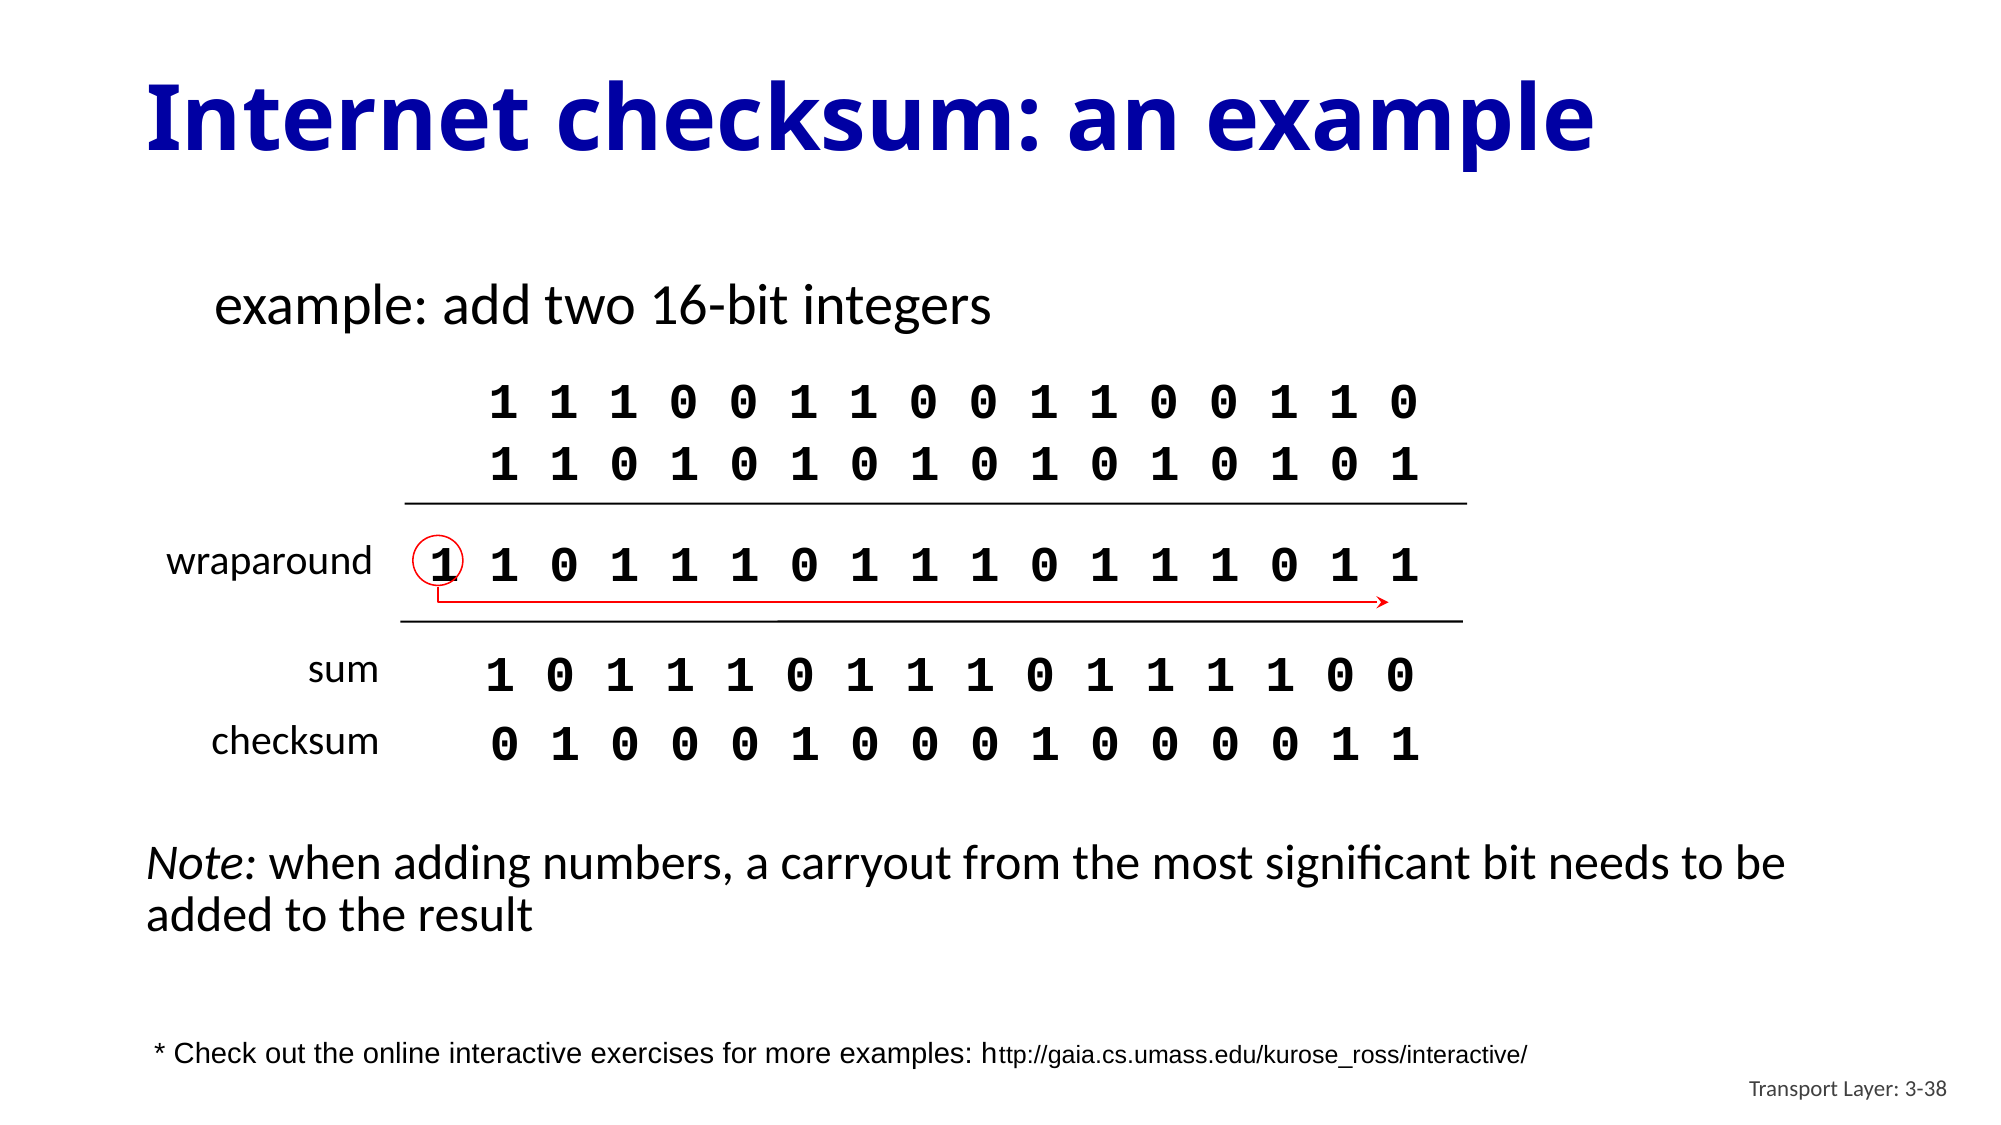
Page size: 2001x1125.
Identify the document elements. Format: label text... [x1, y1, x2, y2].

text_box 1 0 1 1 1 0 1 1 1 0 1 1 1 1 0 0 [410, 633, 1430, 709]
text_box * Check out the online interactive exercises for more examples: http://gaia.cs.umass.edu/kurose_ross/interactive/ [139, 1026, 1757, 1077]
text_box [437, 586, 1389, 609]
text_box example: add two 16-bit integers [199, 238, 1475, 689]
text_box sum [293, 633, 395, 699]
text_box Note: when adding numbers, a carryout from the most significant bit needs to be added to the result [130, 831, 1832, 1009]
text_box checksum [196, 705, 395, 771]
title Internet checksum: an example [131, 47, 1952, 195]
text_box 1 1 0 1 1 1 0 1 1 1 0 1 1 1 0 1 1 [414, 523, 1435, 599]
text_box wraparound [151, 525, 389, 590]
text_box 0 1 0 0 0 1 0 0 0 1 0 0 0 0 1 1 [415, 703, 1435, 779]
text_box 1 1 0 1 0 1 0 1 0 1 0 1 0 1 0 1 [474, 423, 1435, 499]
text_box 1 1 1 0 0 1 1 0 0 1 1 0 0 1 1 0 [473, 361, 1434, 437]
text_box [412, 535, 463, 586]
slide_number Transport Layer: 3-38 [1512, 1056, 1963, 1117]
